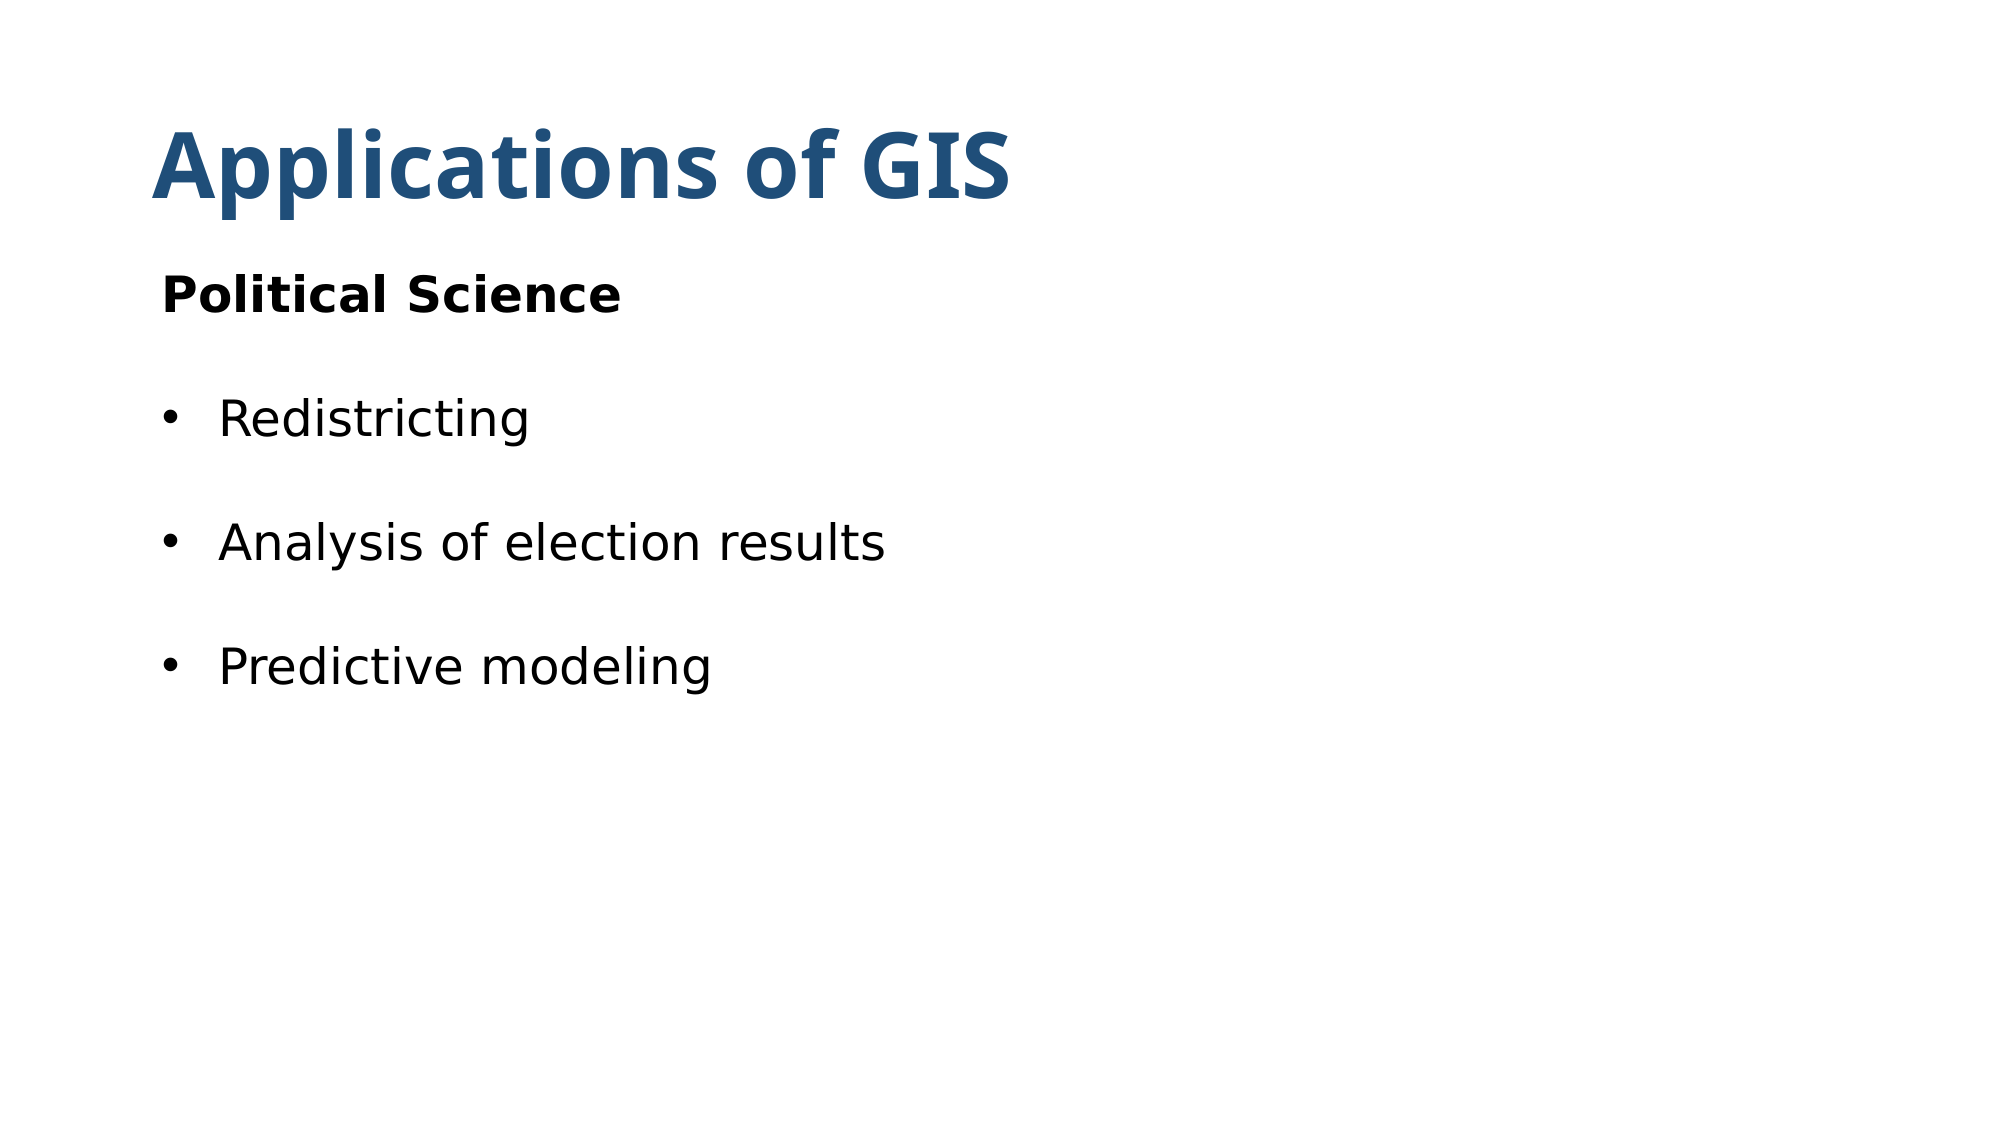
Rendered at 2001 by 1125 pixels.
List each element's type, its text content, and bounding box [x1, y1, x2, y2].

text_box Political Science Redistricting Analysis of election results Predictive modeling [159, 260, 1897, 966]
title Applications of GIS [137, 59, 1863, 278]
